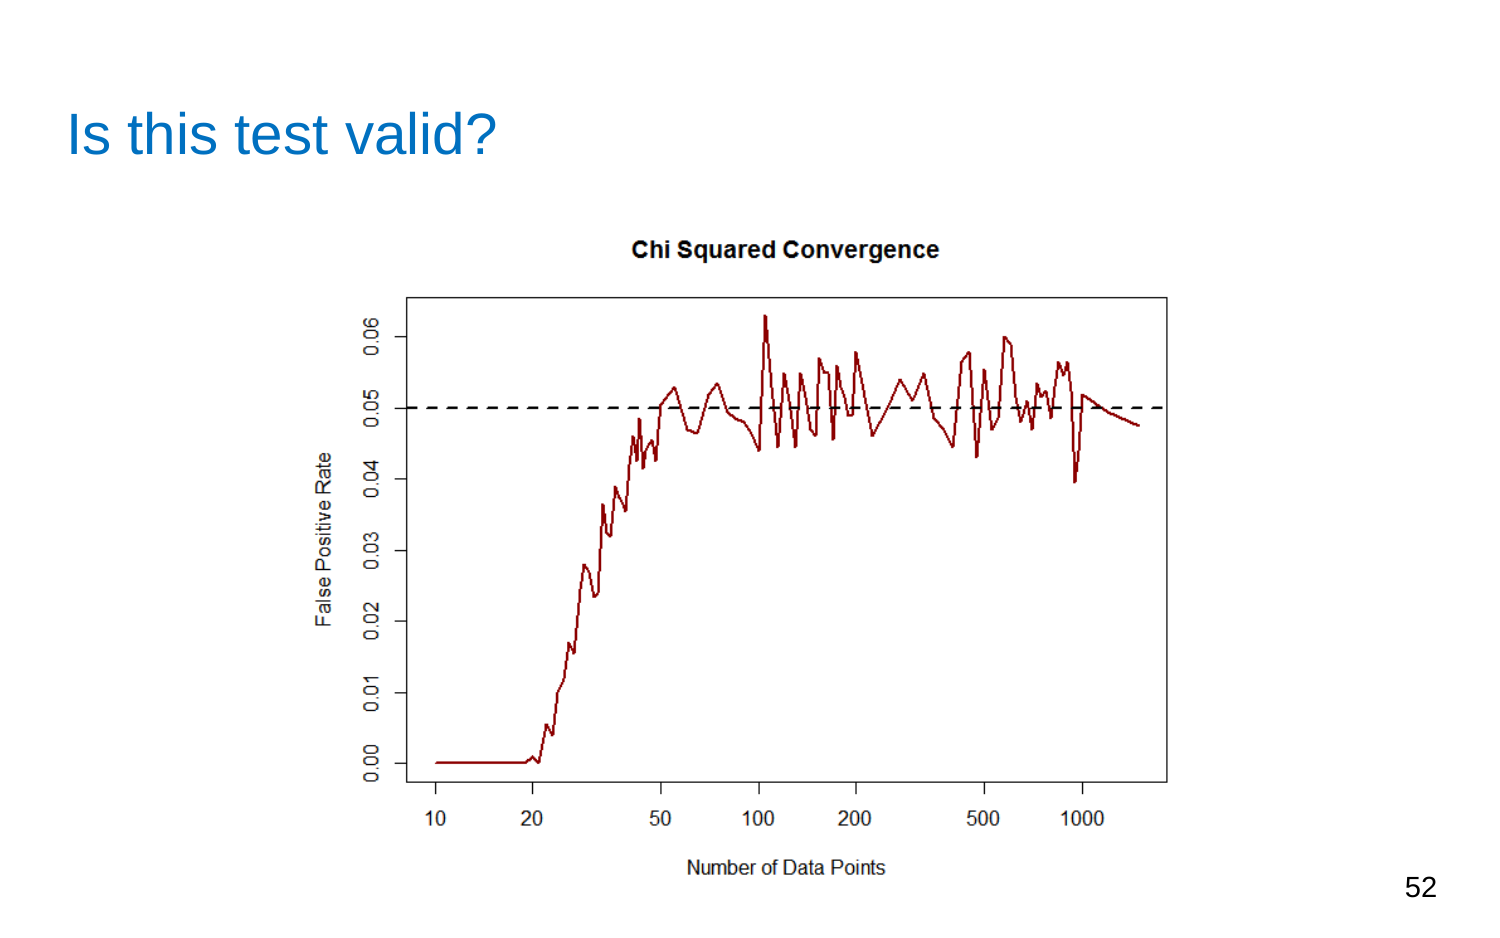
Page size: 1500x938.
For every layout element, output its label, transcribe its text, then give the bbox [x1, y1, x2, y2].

title Is this test valid? [51, 81, 1449, 186]
picture [308, 199, 1218, 905]
slide_number ‹#› [1389, 849, 1480, 922]
